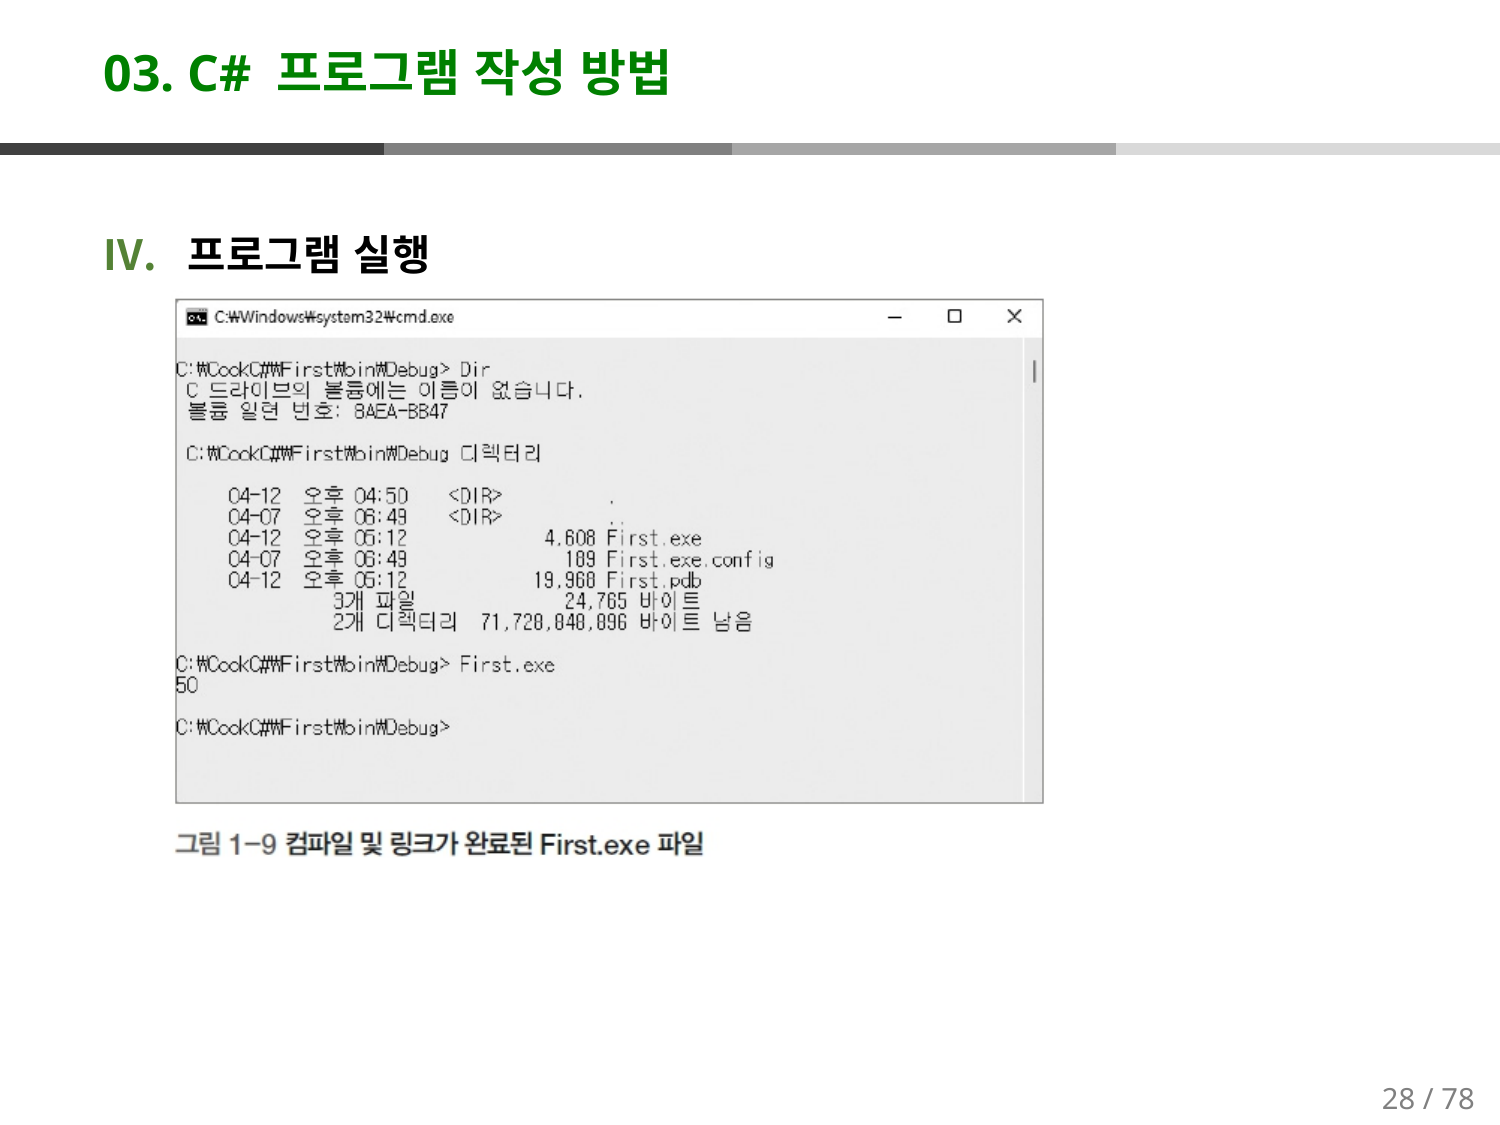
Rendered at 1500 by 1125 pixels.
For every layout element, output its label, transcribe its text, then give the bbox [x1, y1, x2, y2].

picture [171, 290, 1050, 858]
title 03. C# 프로그램 작성 방법 [88, 30, 1400, 121]
list 프로그램 실행 [88, 196, 1471, 1083]
